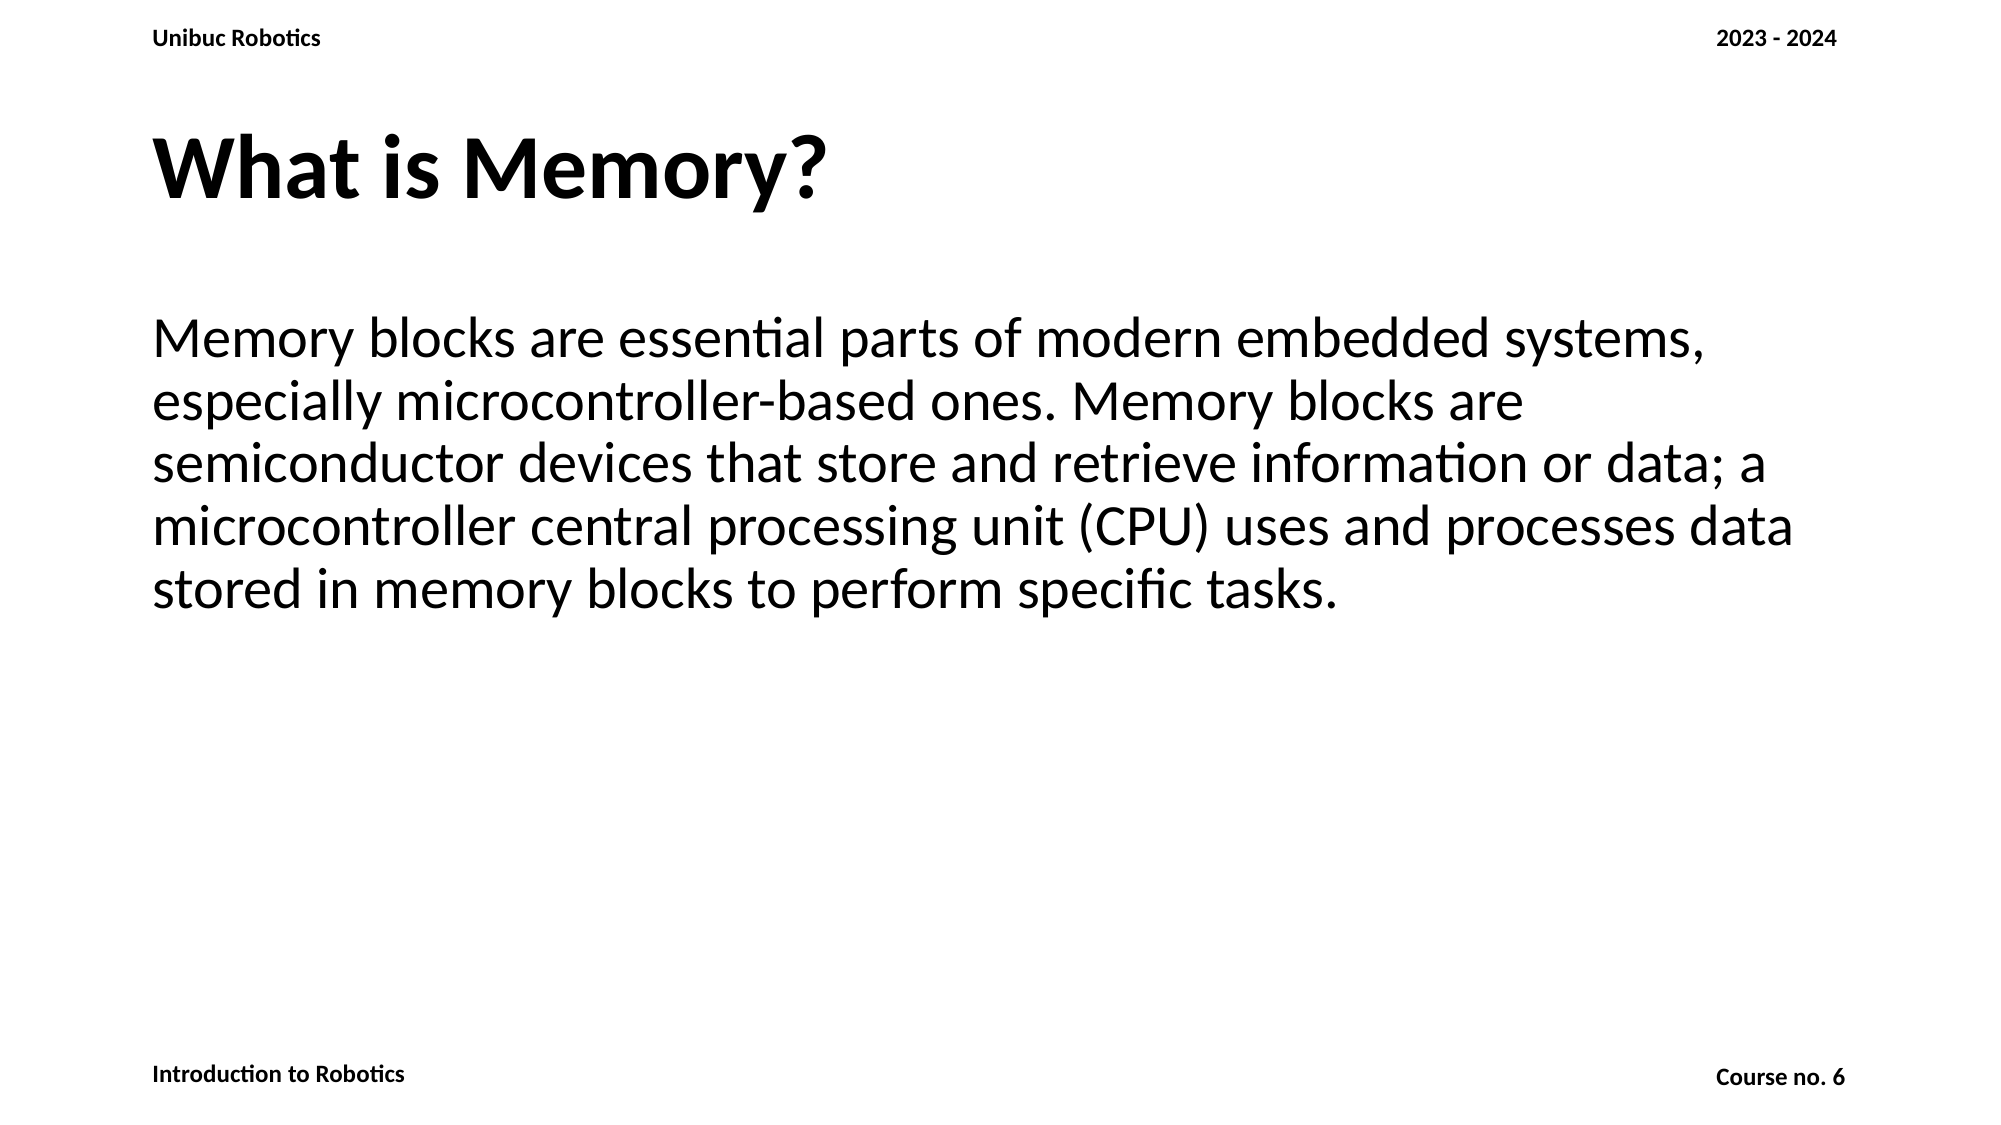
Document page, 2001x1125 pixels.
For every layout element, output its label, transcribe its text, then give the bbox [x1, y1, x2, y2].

list Memory blocks are essential parts of modern embedded systems, especially microcontroller-based ones. Memory blocks are semiconductor devices that store and retrieve information or data; a microcontroller central processing unit (CPU) uses and processes data stored in memory blocks to perform specific tasks. [137, 299, 1844, 1014]
title What is Memory? [137, 59, 1863, 278]
